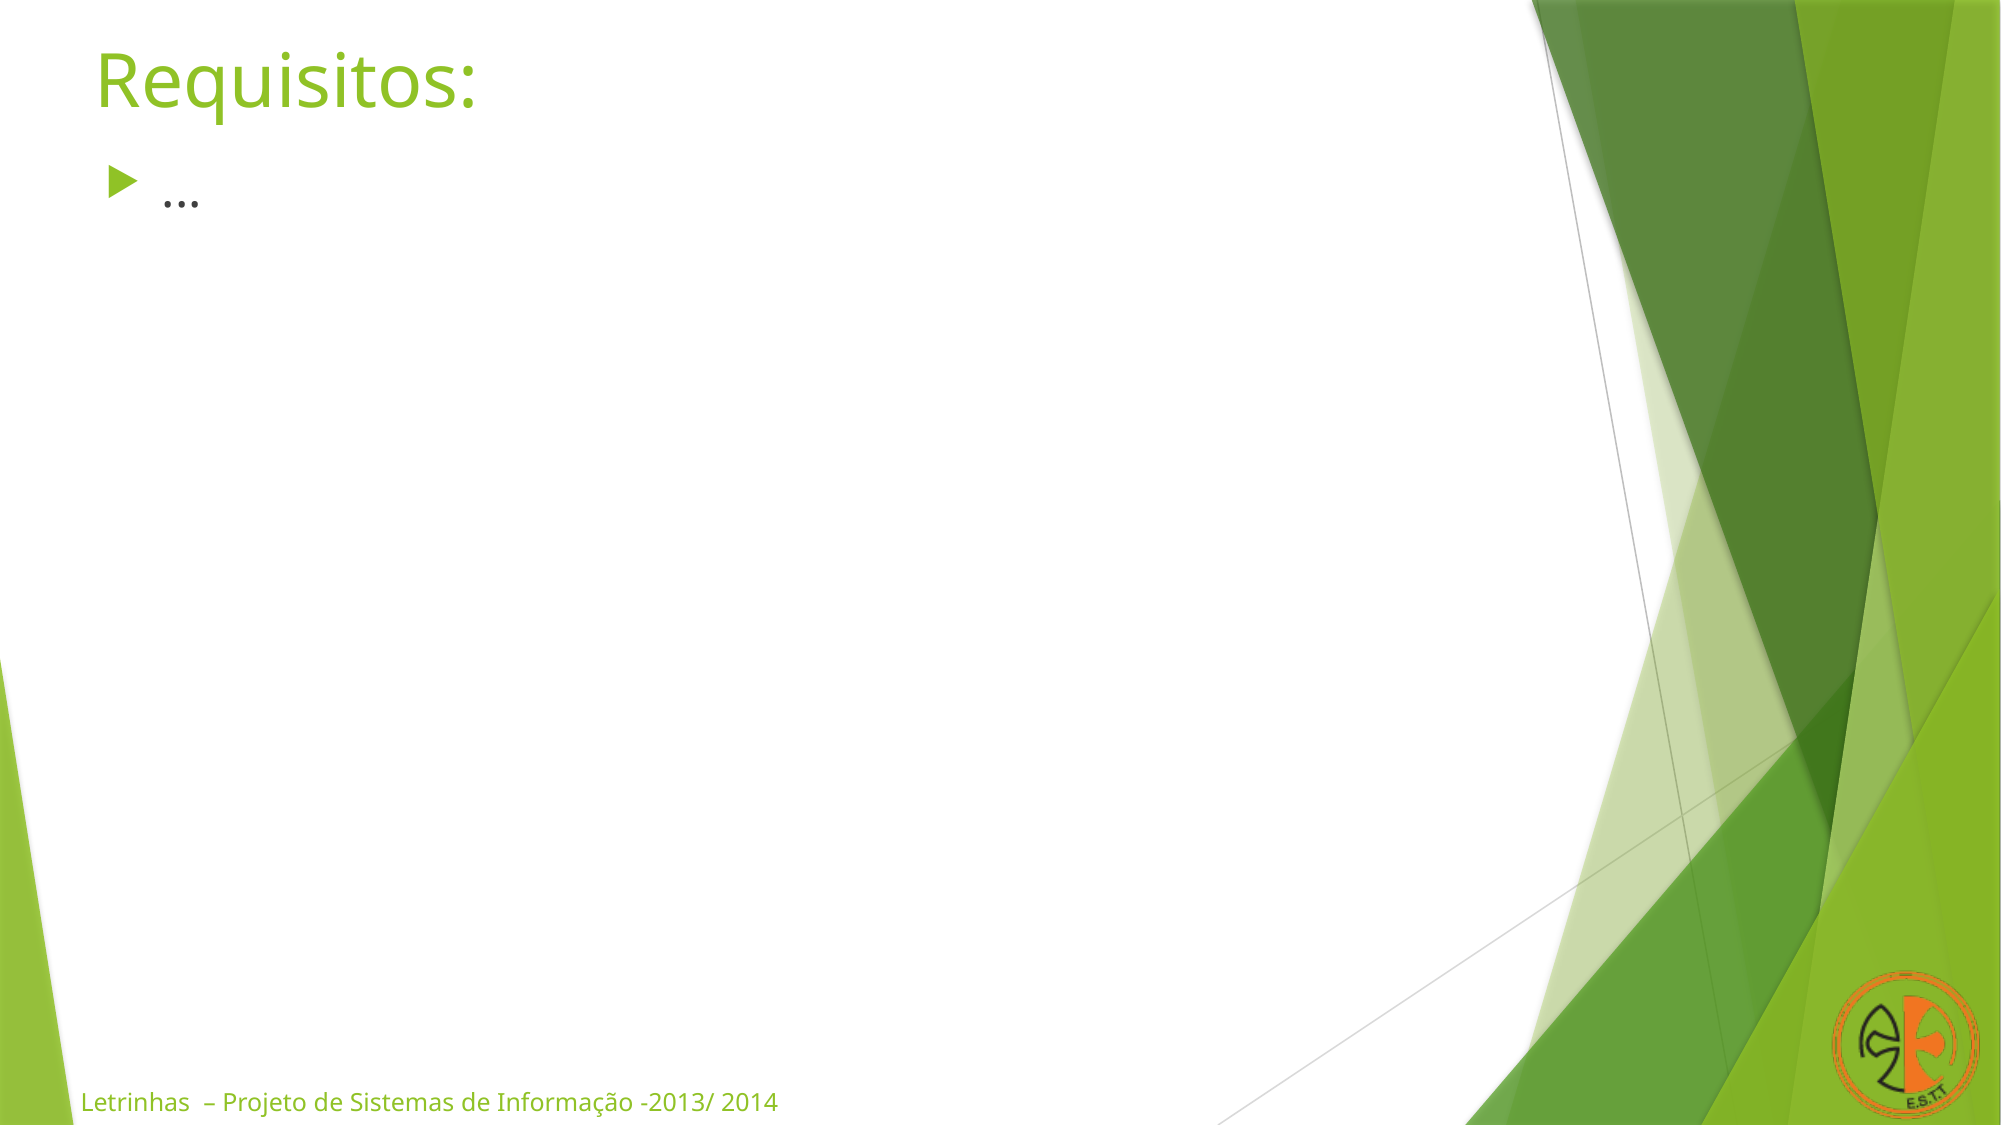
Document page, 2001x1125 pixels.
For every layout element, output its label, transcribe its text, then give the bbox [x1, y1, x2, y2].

picture [1811, 967, 2000, 1125]
text_box Letrinhas – Projeto de Sistemas de Informação -2013/ 2014 [65, 1079, 1066, 1124]
title Requisitos: [79, 24, 1490, 242]
text_box ... [90, 149, 1657, 561]
